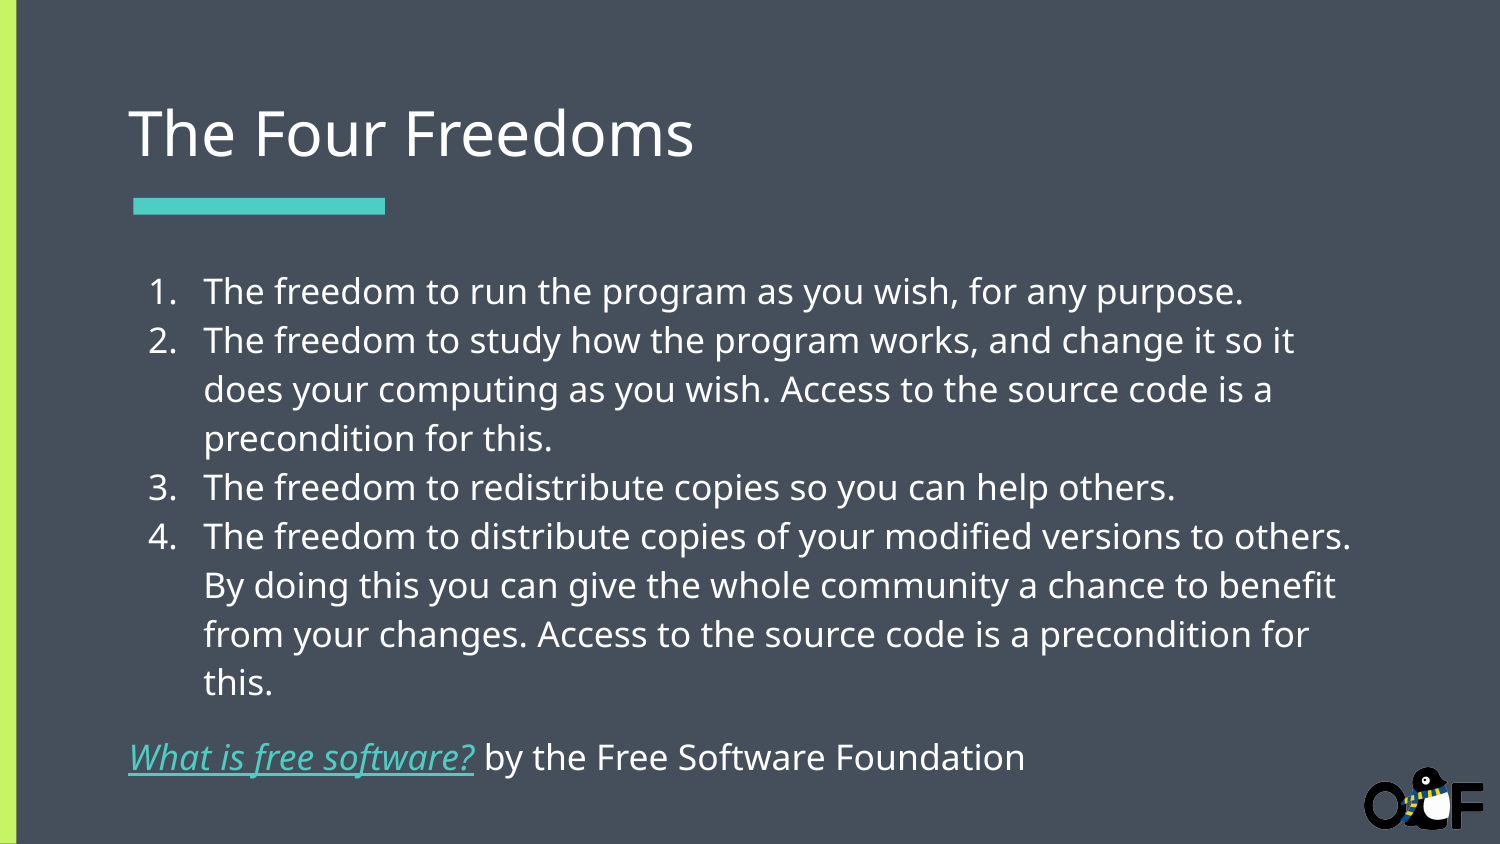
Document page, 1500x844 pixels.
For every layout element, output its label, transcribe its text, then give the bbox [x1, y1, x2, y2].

title The Four Freedoms [113, 24, 1387, 184]
list The freedom to run the program as you wish, for any purpose. The freedom to study how the program works, and change it so it does your computing as you wish. Access to the source code is a precondition for this. The freedom to redistribute copies so you can help others. The freedom to distribute copies of your modified versions to others. By doing this you can give the whole community a chance to benefit from your changes. Access to the source code is a precondition for this. What is free software? by the Free Software Foundation [113, 247, 1387, 719]
picture [1364, 767, 1484, 830]
